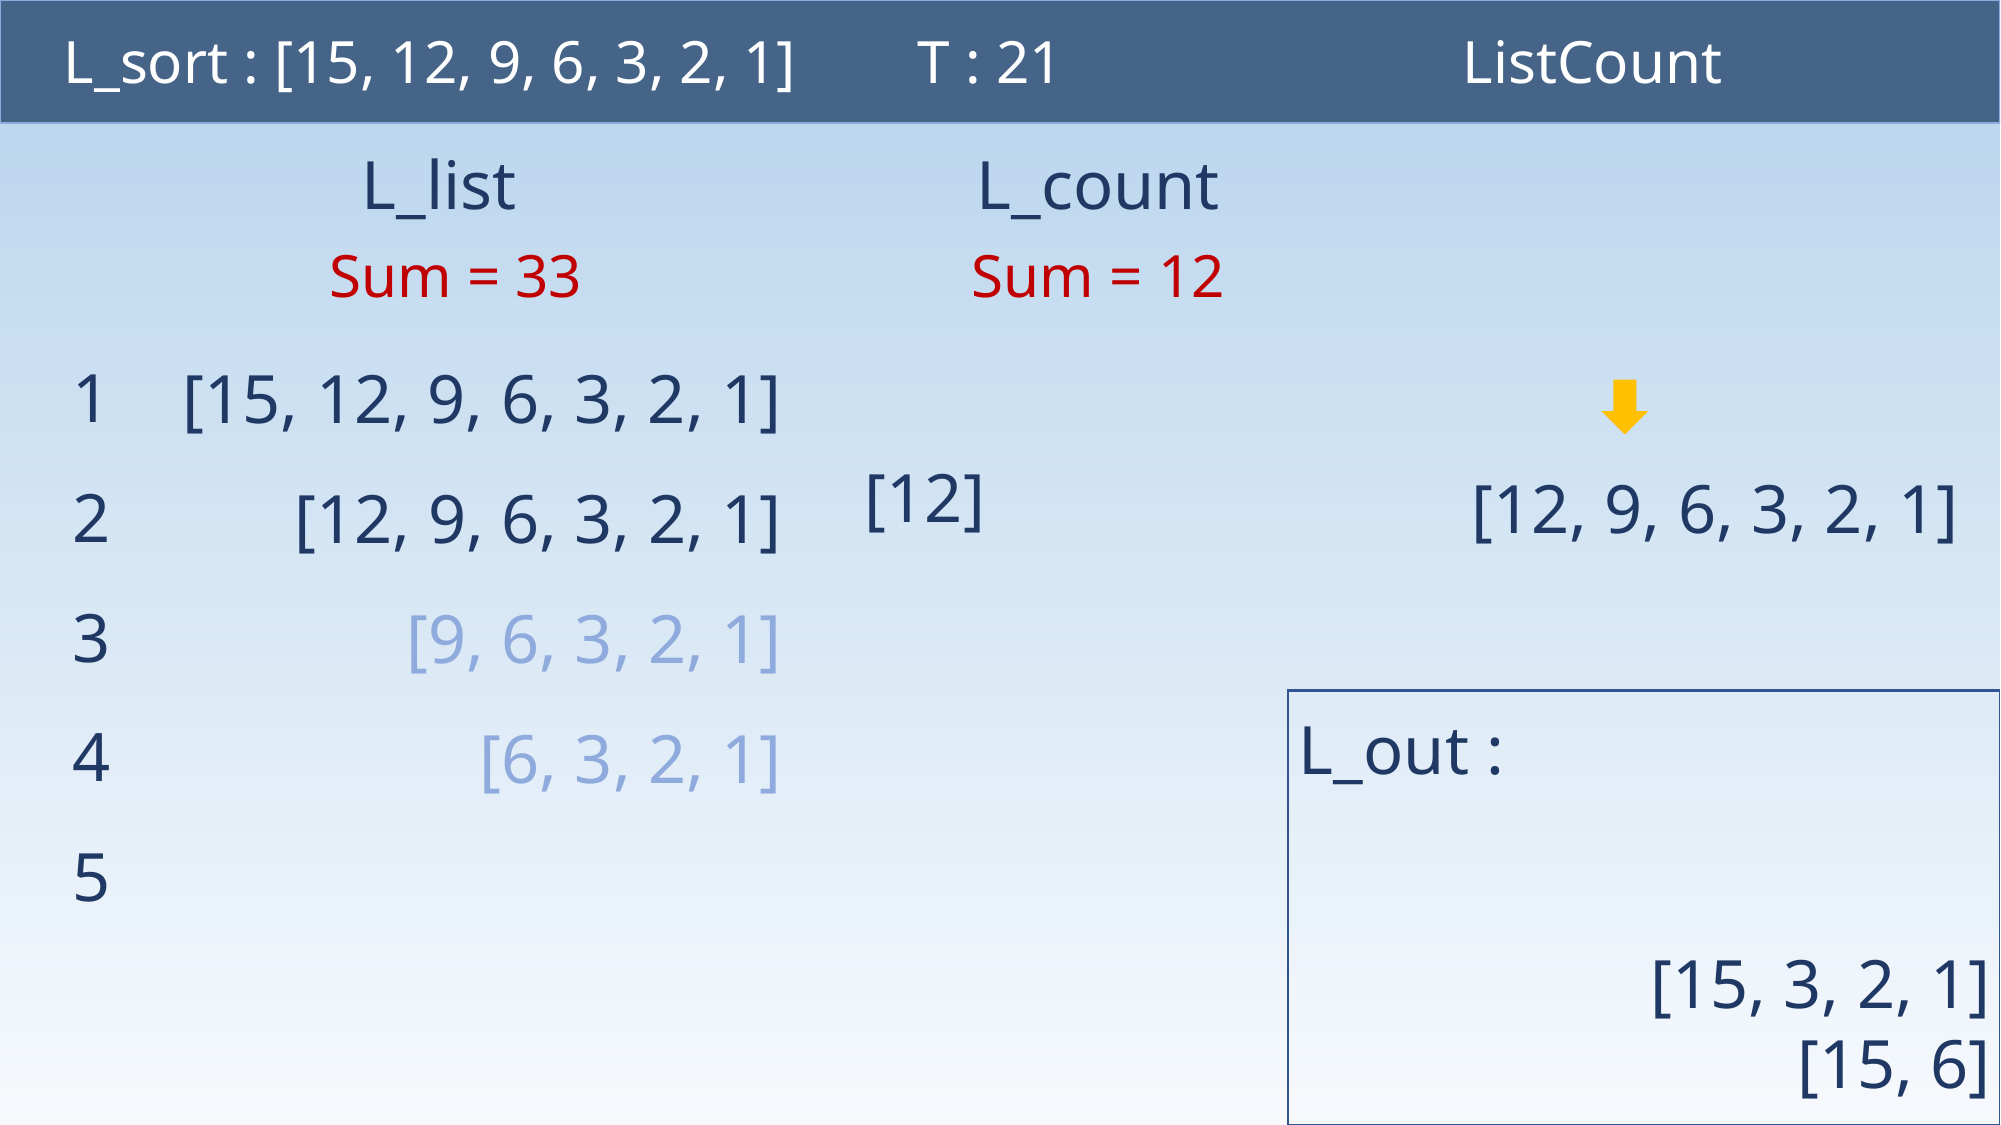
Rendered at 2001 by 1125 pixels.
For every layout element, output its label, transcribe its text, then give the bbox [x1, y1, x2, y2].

text_box [15, 3, 2, 1] [15, 6] [1635, 934, 2000, 1110]
text_box Sum = 33 [314, 231, 597, 317]
text_box ﻿L_out : [1283, 700, 1287, 796]
text_box Sum = 12 [957, 232, 1240, 317]
text_box ﻿[12] [849, 448, 1000, 544]
text_box [1287, 689, 2000, 1125]
text_box ﻿﻿L_list [346, 135, 532, 231]
text_box [1599, 378, 1651, 419]
text_box ﻿[12, 9, 6, 3, 2, 1] [1456, 419, 1974, 555]
text_box ﻿L_count [961, 135, 1235, 231]
text_box 1 2 3 4 5 [57, 308, 126, 923]
text_box ﻿[15, 12, 9, 6, 3, 2, 1] ﻿[12, 9, 6, 3, 2, 1] ﻿[9, 6, 3, 2, 1] ﻿[6, 3, 2, 1] [160, 309, 797, 804]
text_box ﻿L_sort : ﻿[15, 12, 9, 6, 3, 2, 1] T : 21 [49, 18, 1079, 103]
text_box ﻿ListCount [1447, 18, 1737, 103]
